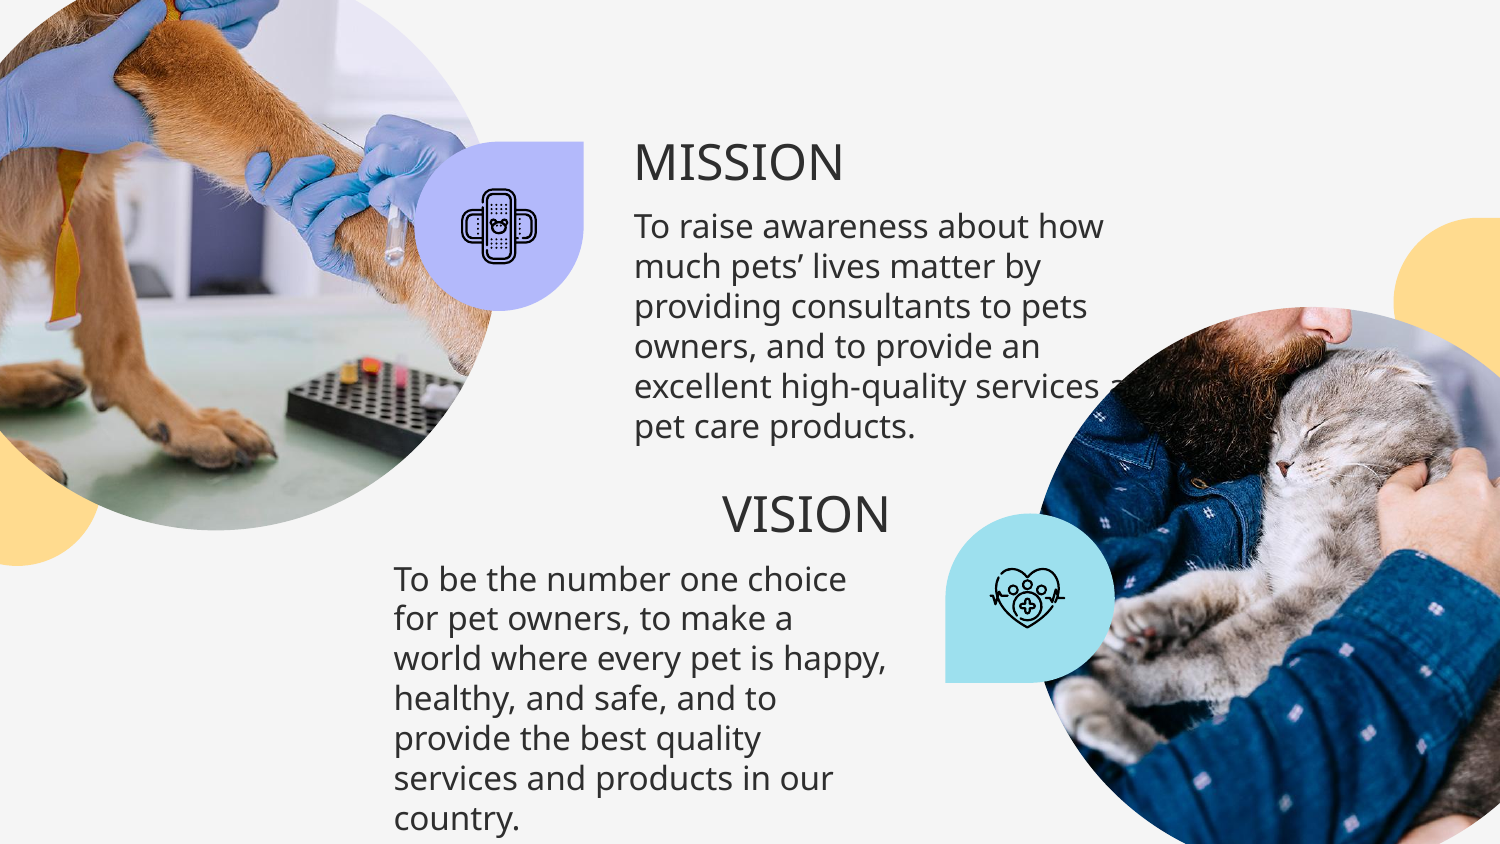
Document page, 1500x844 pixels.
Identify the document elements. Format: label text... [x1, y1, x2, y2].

title MISSION [618, 103, 1011, 190]
text_box [504, 141, 584, 311]
subtitle To be the number one choice for pet owners, to make a world where every pet is happy, healthy, and safe, and to provide the best quality services and products in our country. [378, 542, 907, 795]
picture [1028, 306, 1500, 844]
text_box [989, 567, 1066, 629]
text_box [945, 513, 1023, 683]
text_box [460, 188, 538, 265]
subtitle To raise awareness about how much pets’ lives matter by providing consultants to pets owners, and to provide an excellent high-quality services and pet care products. [618, 190, 1199, 460]
title VISION [515, 455, 907, 542]
picture [0, 0, 500, 531]
